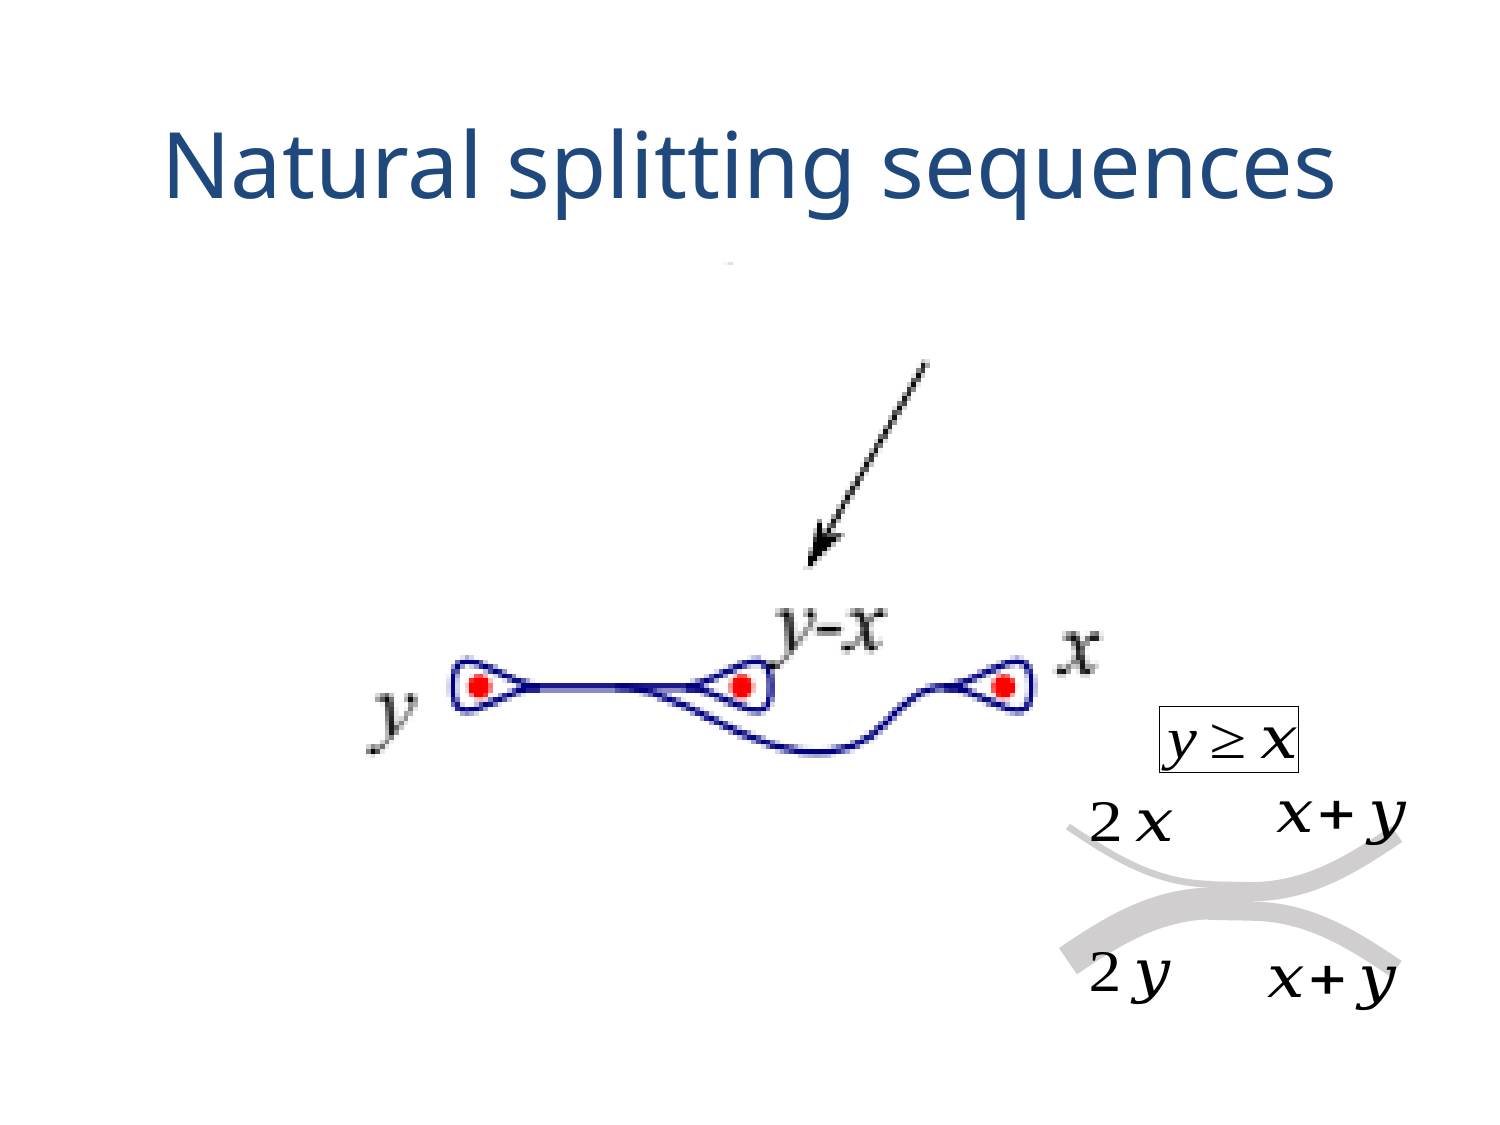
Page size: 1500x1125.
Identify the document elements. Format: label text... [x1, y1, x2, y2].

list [74, 262, 1500, 1125]
title Natural splitting sequences [103, 59, 1397, 262]
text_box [1067, 826, 1397, 969]
